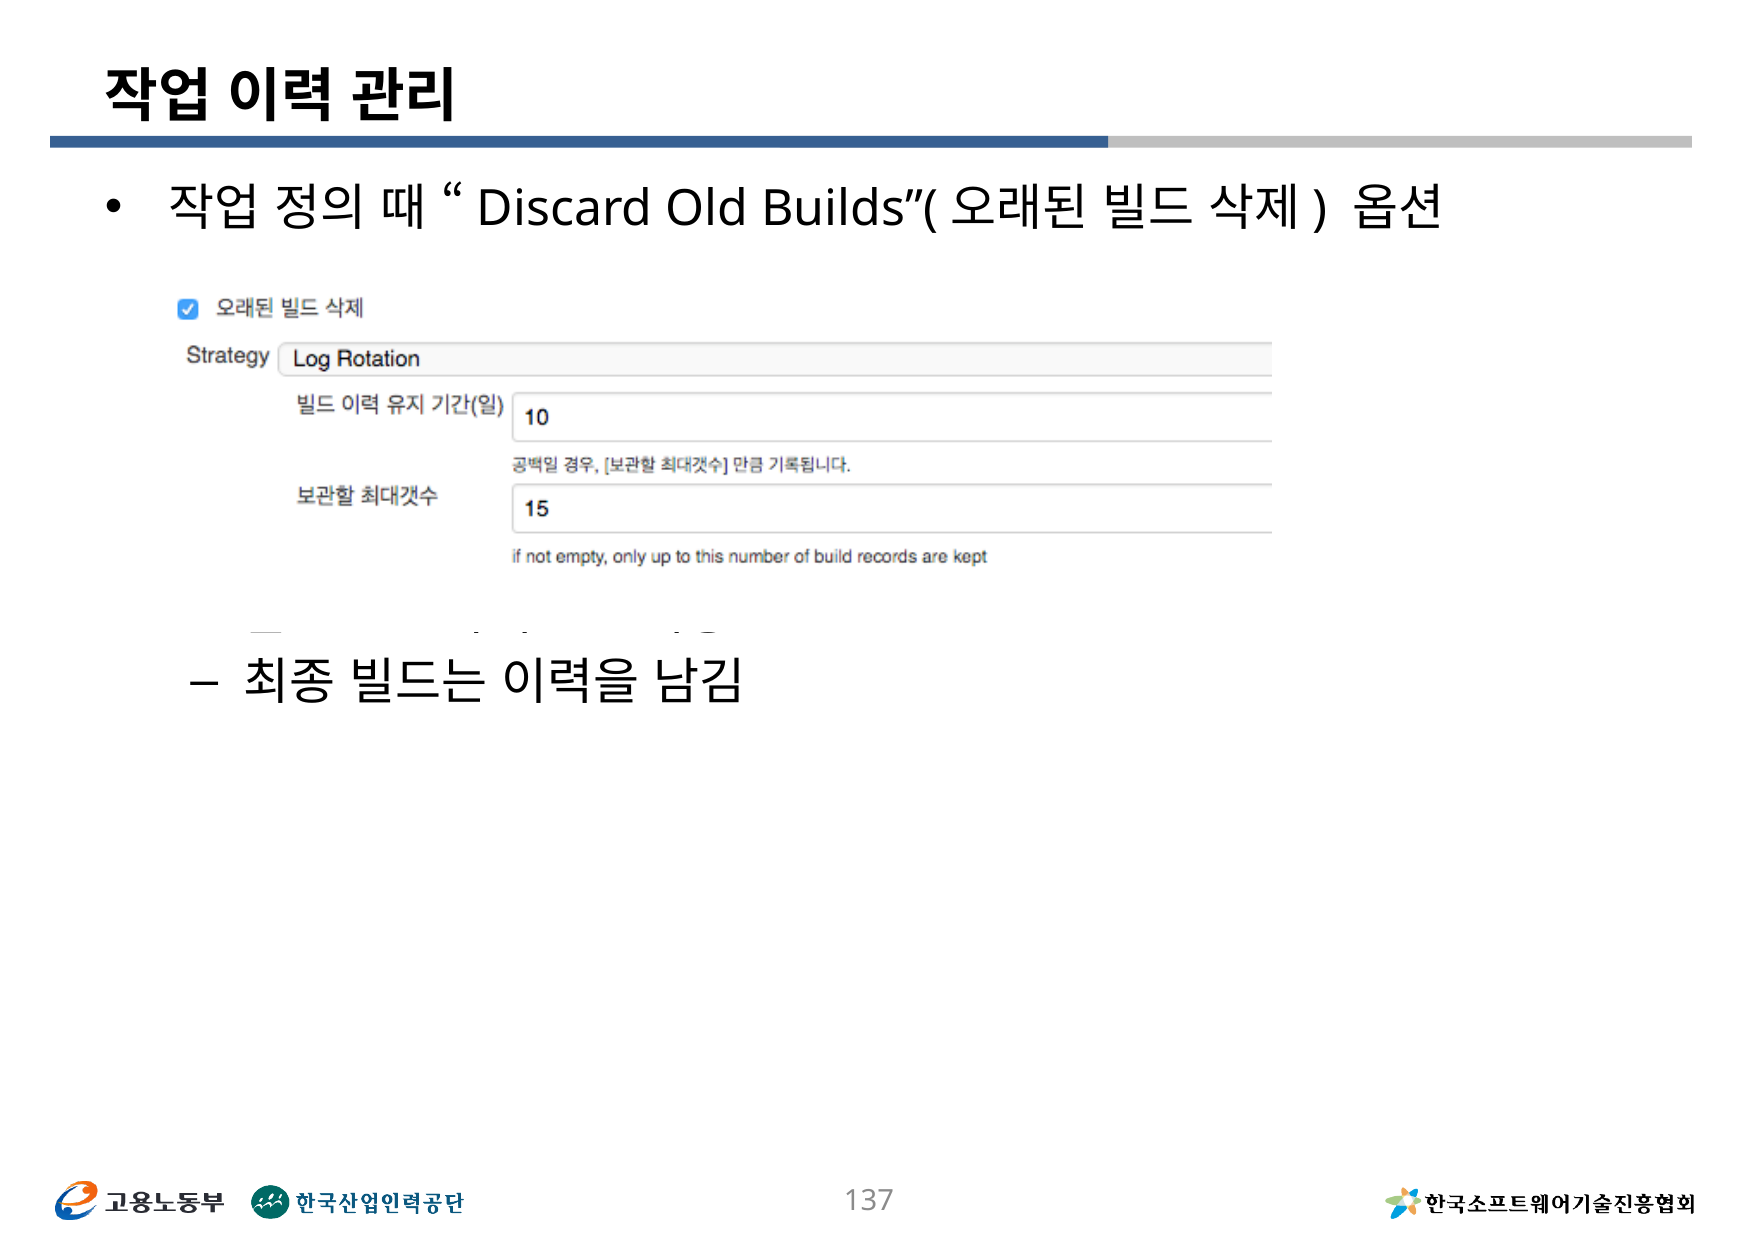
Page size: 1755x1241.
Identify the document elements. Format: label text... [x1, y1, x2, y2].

picture [159, 289, 1272, 633]
slide_number 137 [664, 1168, 1074, 1235]
picture [1385, 1187, 1694, 1219]
title 작업 이력 관리 [87, 49, 1667, 136]
picture [251, 1185, 464, 1219]
picture [50, 1178, 228, 1223]
list 작업 정의 때 “Discard Old Builds”(오래된 빌드 삭제) 옵션 옵션은 순차적으로 적용 최종 빌드는 이력을 남김 [87, 166, 1667, 1108]
